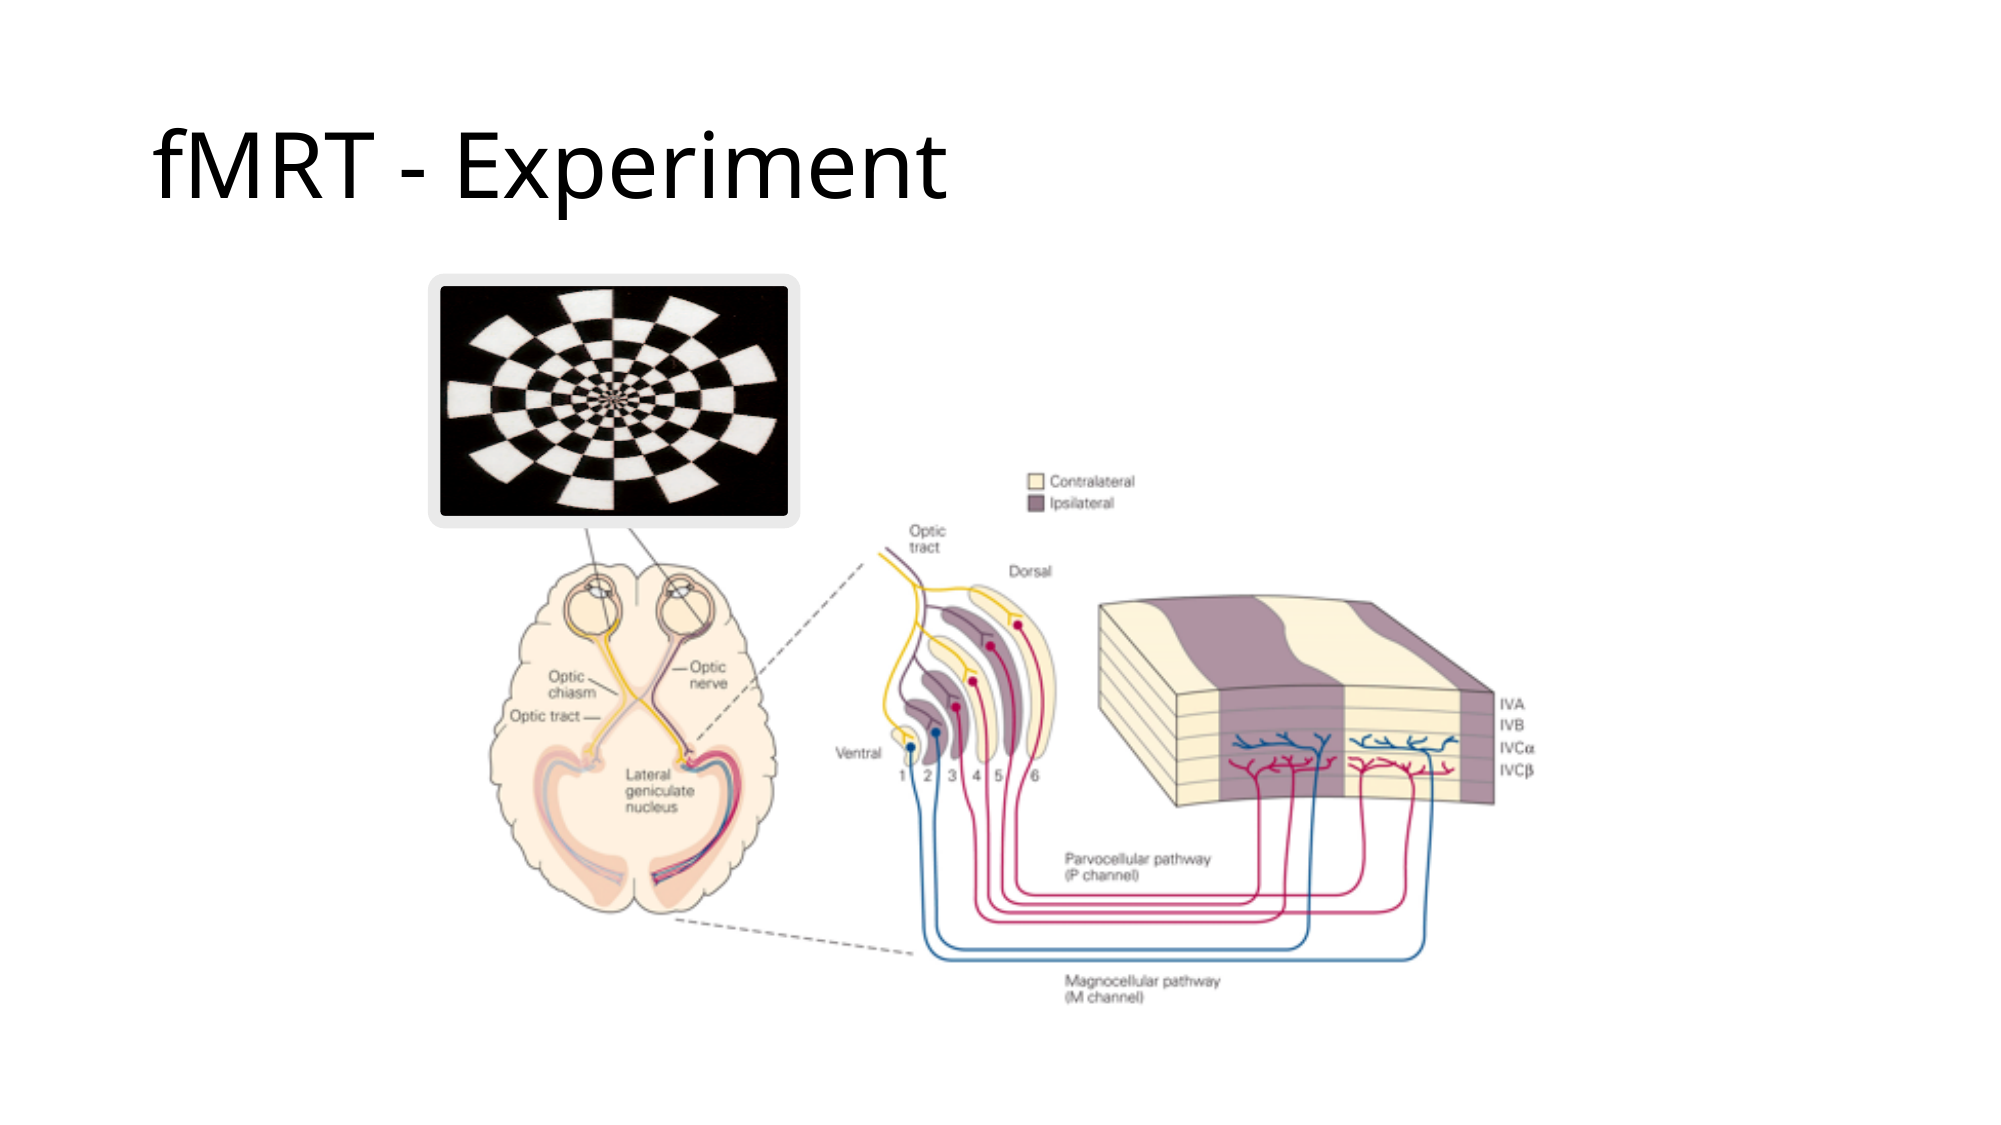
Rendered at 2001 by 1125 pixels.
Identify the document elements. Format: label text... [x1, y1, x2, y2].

picture [434, 279, 795, 523]
title fMRT - Experiment [137, 59, 1863, 278]
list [137, 299, 1863, 1014]
